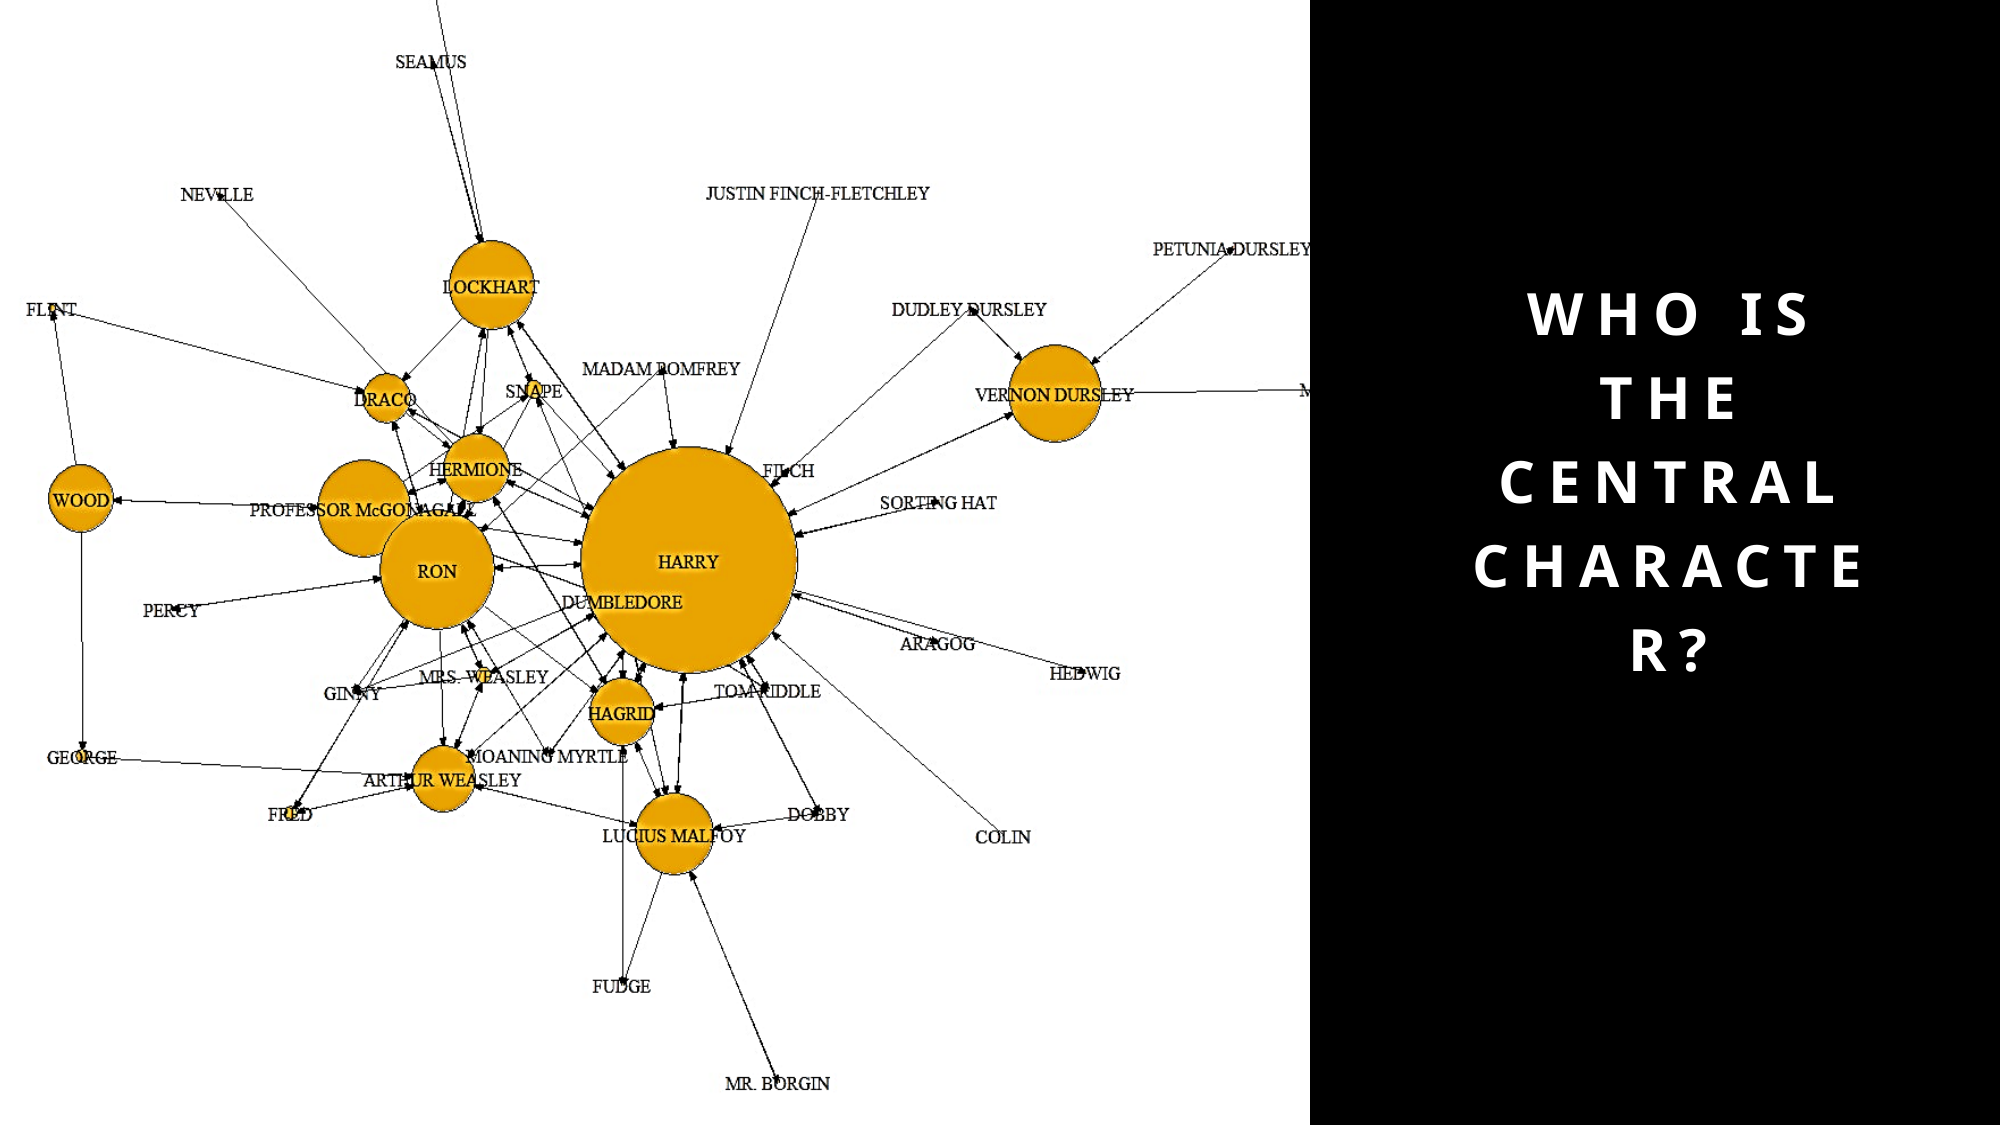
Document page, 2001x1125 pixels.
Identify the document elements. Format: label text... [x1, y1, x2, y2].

title WHO IS THE CENTRAL CHARACTER? [1439, 364, 1909, 761]
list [0, 0, 1310, 1125]
